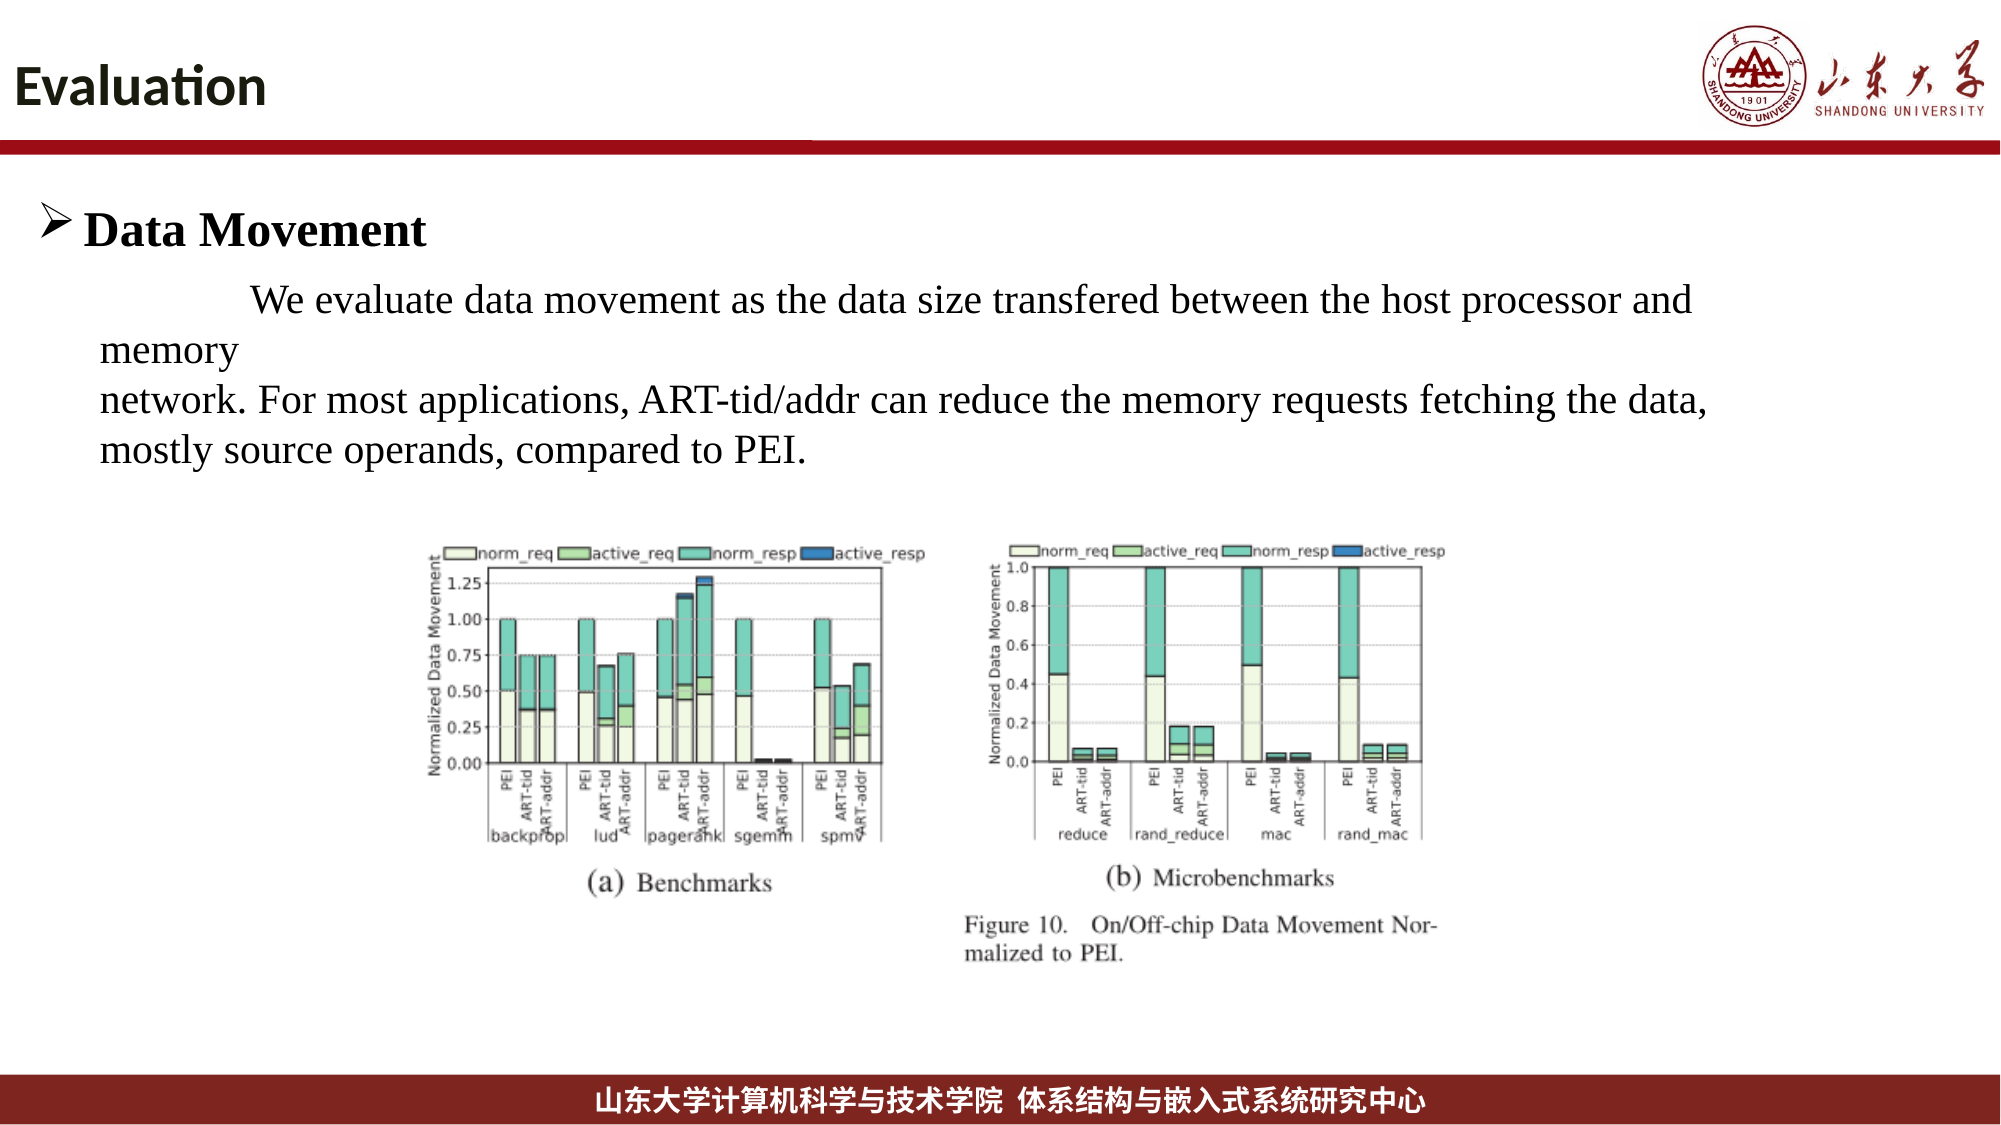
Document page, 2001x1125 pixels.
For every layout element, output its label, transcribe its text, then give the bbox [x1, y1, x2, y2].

title Evaluation [0, 48, 1575, 161]
text_box We evaluate data movement as the data size transfered between the host processor and memory network. For most applications, ART-tid/addr can reduce the memory requests fetching the data, mostly source operands, compared to PEI. [85, 264, 1823, 480]
picture [416, 535, 1459, 975]
text_box Data Movement [22, 189, 442, 264]
picture [1698, 21, 1985, 130]
